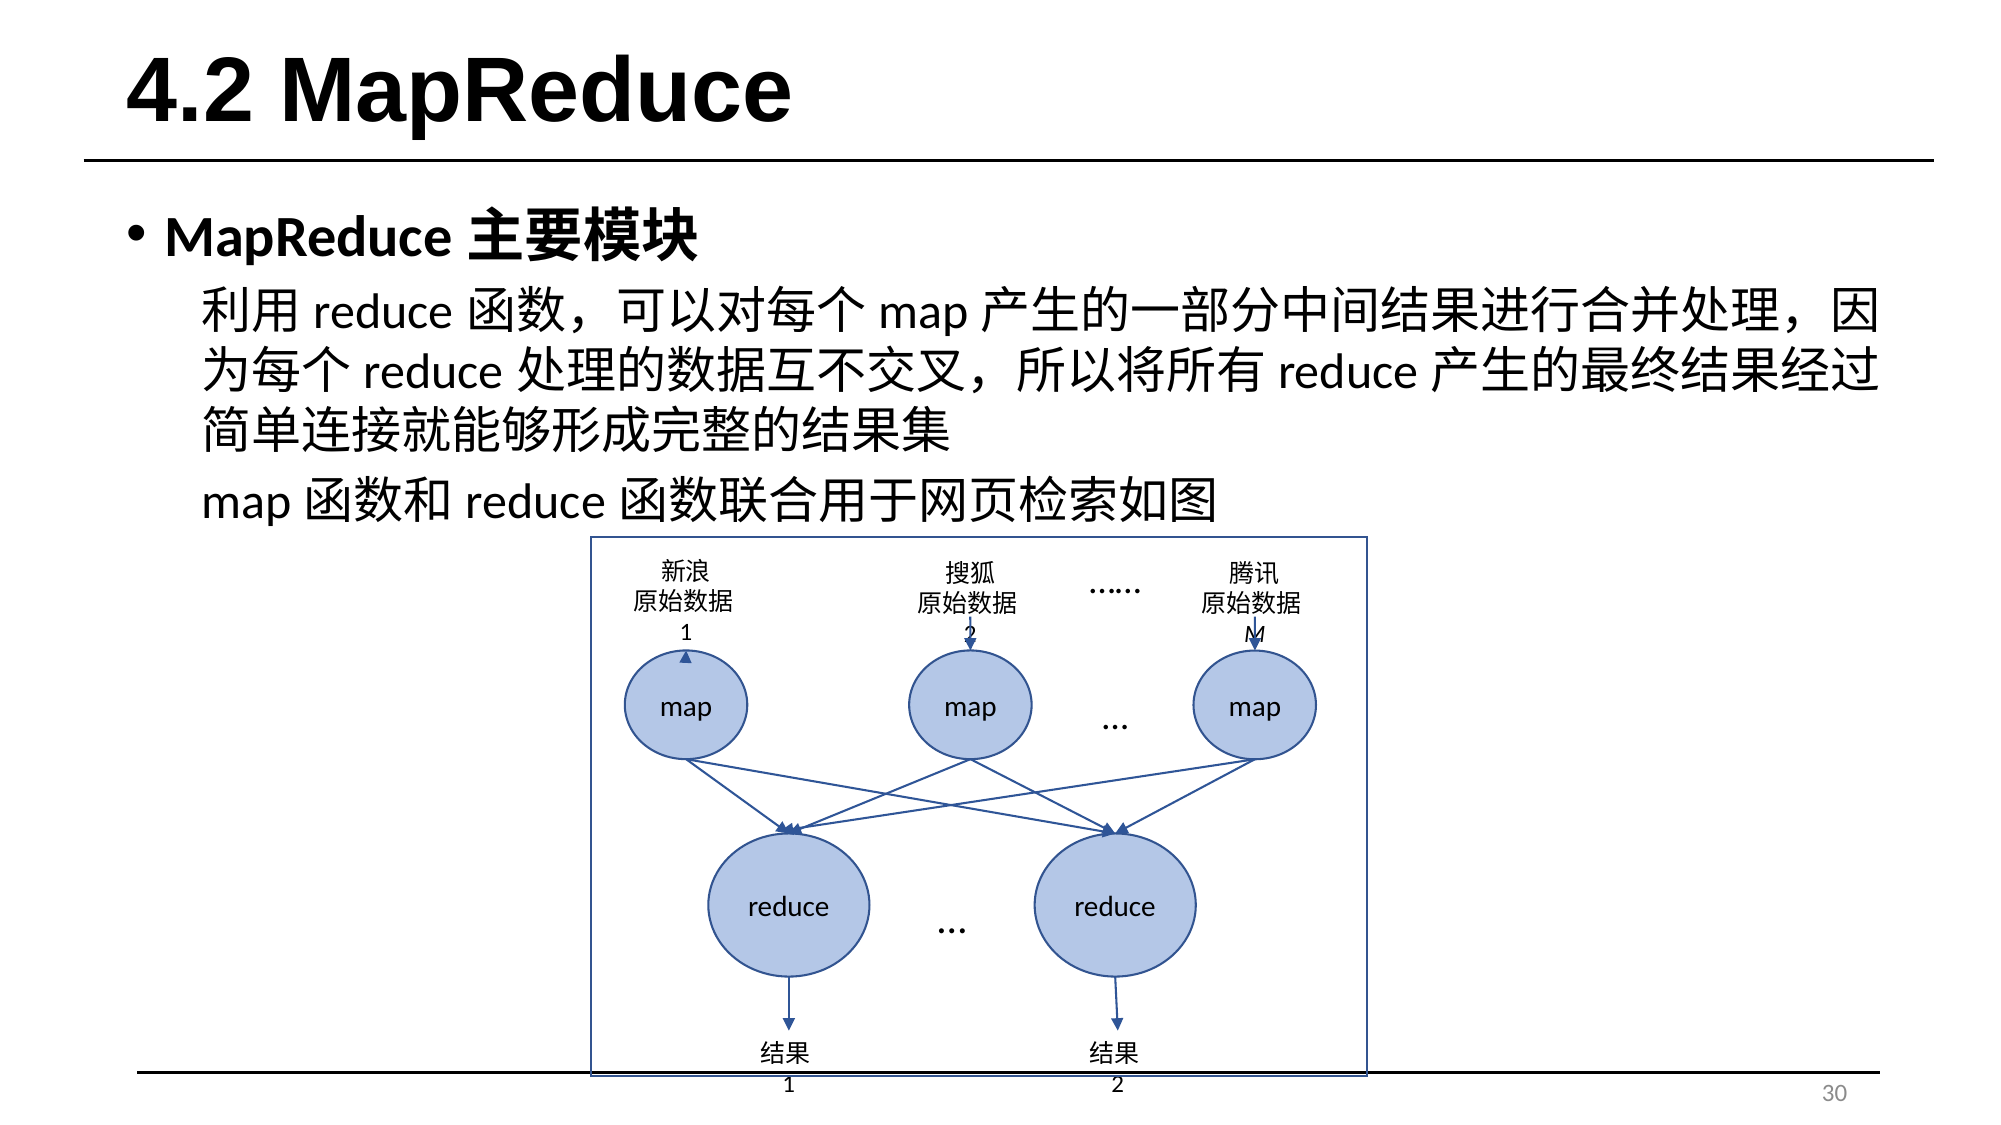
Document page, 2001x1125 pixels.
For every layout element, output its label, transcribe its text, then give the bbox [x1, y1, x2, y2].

title 4.2 MapReduce [111, 22, 1905, 161]
list MapReduce主要模块 利用reduce函数，可以对每个map产生的一部分中间结果进行合并处理，因为每个reduce处理的数据互不交叉，所以将所有reduce产生的最终结果经过简单连接就能够形成完整的结果集 map函数和reduce函数联合用于网页检索如图 [111, 190, 1905, 1014]
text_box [590, 537, 1367, 1076]
slide_number 30 [1412, 1072, 1863, 1111]
